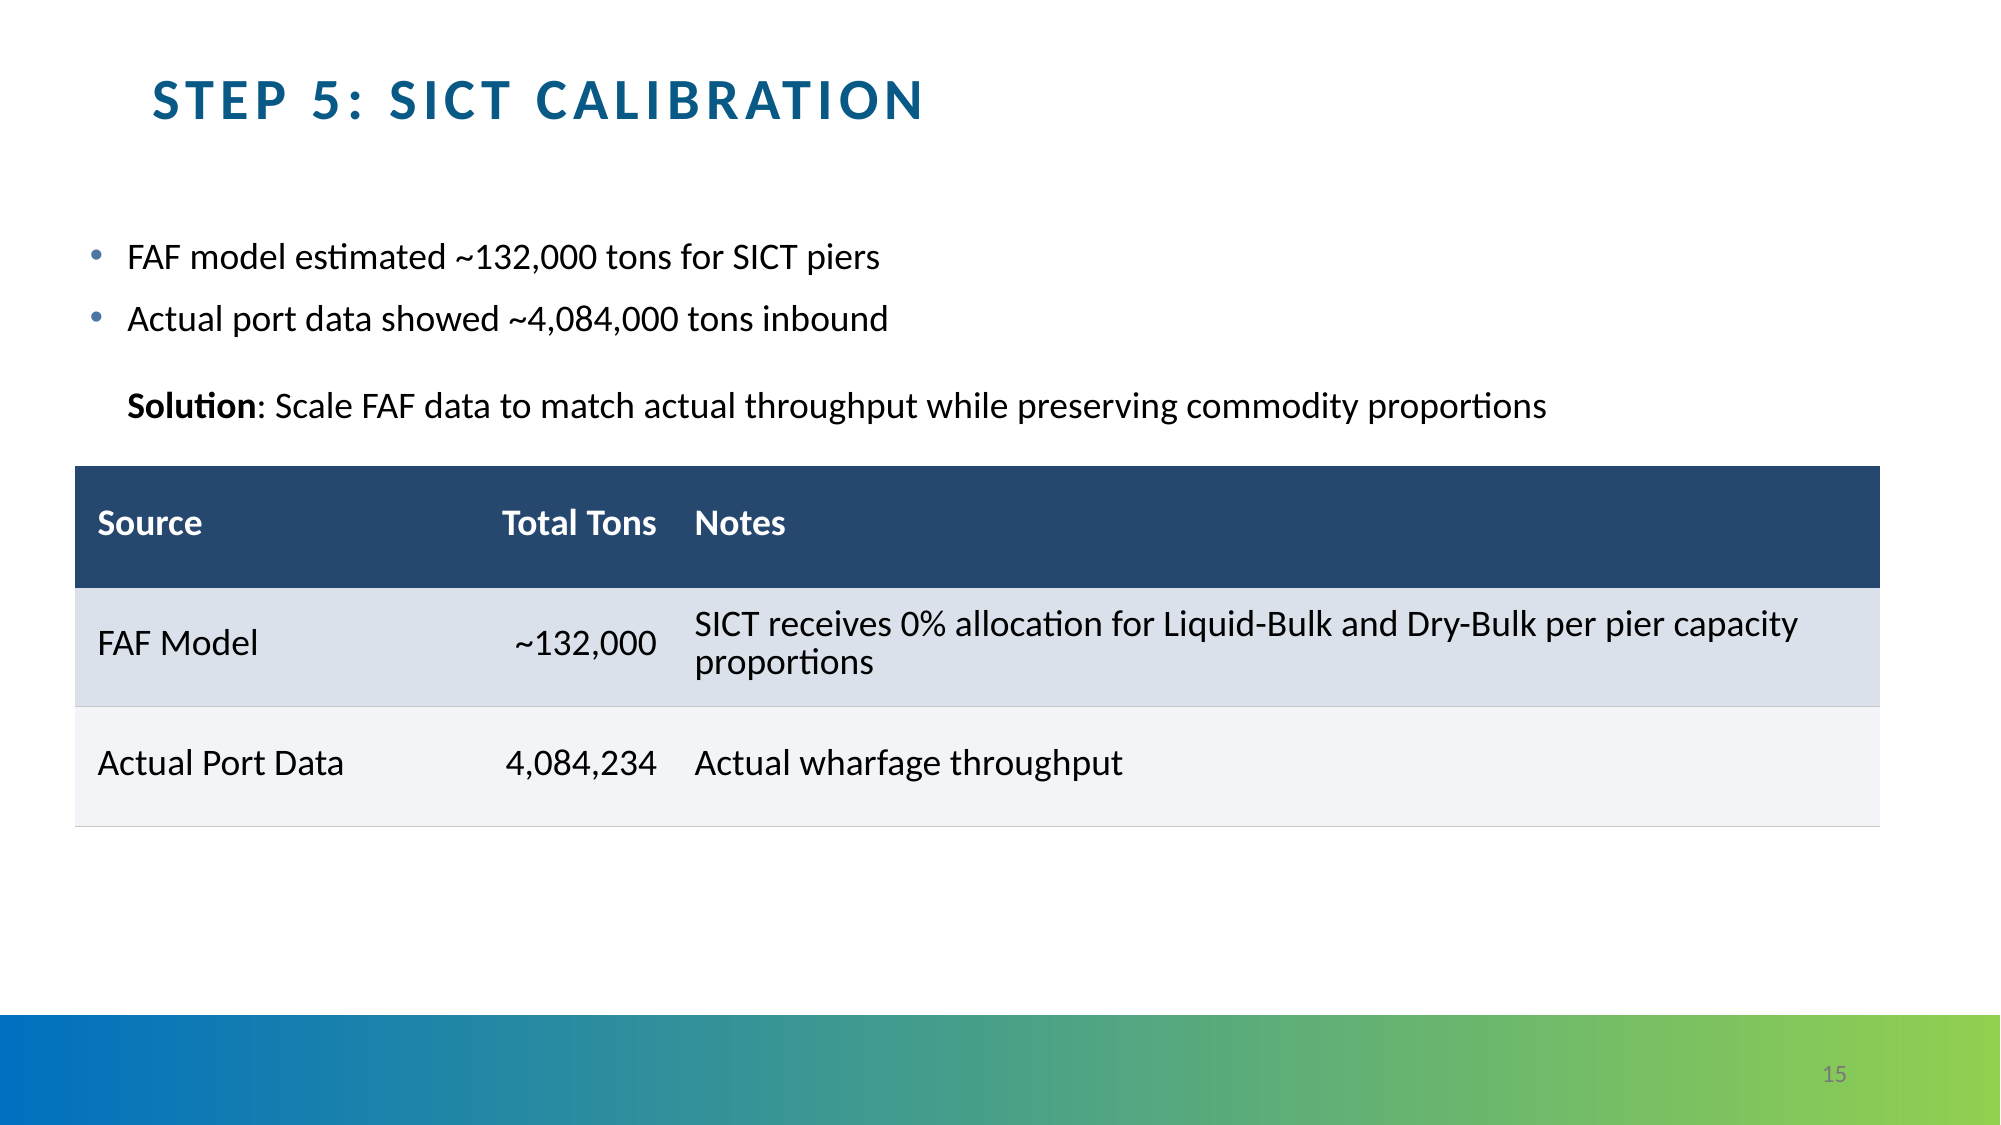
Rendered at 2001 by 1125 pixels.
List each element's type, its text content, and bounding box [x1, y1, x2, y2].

table_cell ~132,000 [432, 588, 672, 706]
table_cell SICT receives 0% allocation for Liquid-Bulk and Dry-Bulk per pier capacity proportions [672, 588, 1880, 706]
table_header Source [75, 466, 432, 585]
slide_number ‹#› [1412, 1042, 1863, 1103]
table_header Notes [672, 466, 1880, 585]
text_box FAF model estimated ~132,000 tons for SICT piers Actual port data showed ~4,084,000 tons inbound Solution: Scale FAF data to match actual throughput while preserving commodity proportions [74, 224, 1925, 433]
table_cell FAF Model [75, 588, 432, 706]
table_cell 4,084,234 [432, 707, 672, 826]
table_cell Actual wharfage throughput [672, 707, 1880, 826]
table_cell Actual Port Data [75, 707, 432, 826]
table_header Total Tons [432, 466, 672, 585]
title Step 5: SICT Calibration [137, 60, 1863, 142]
